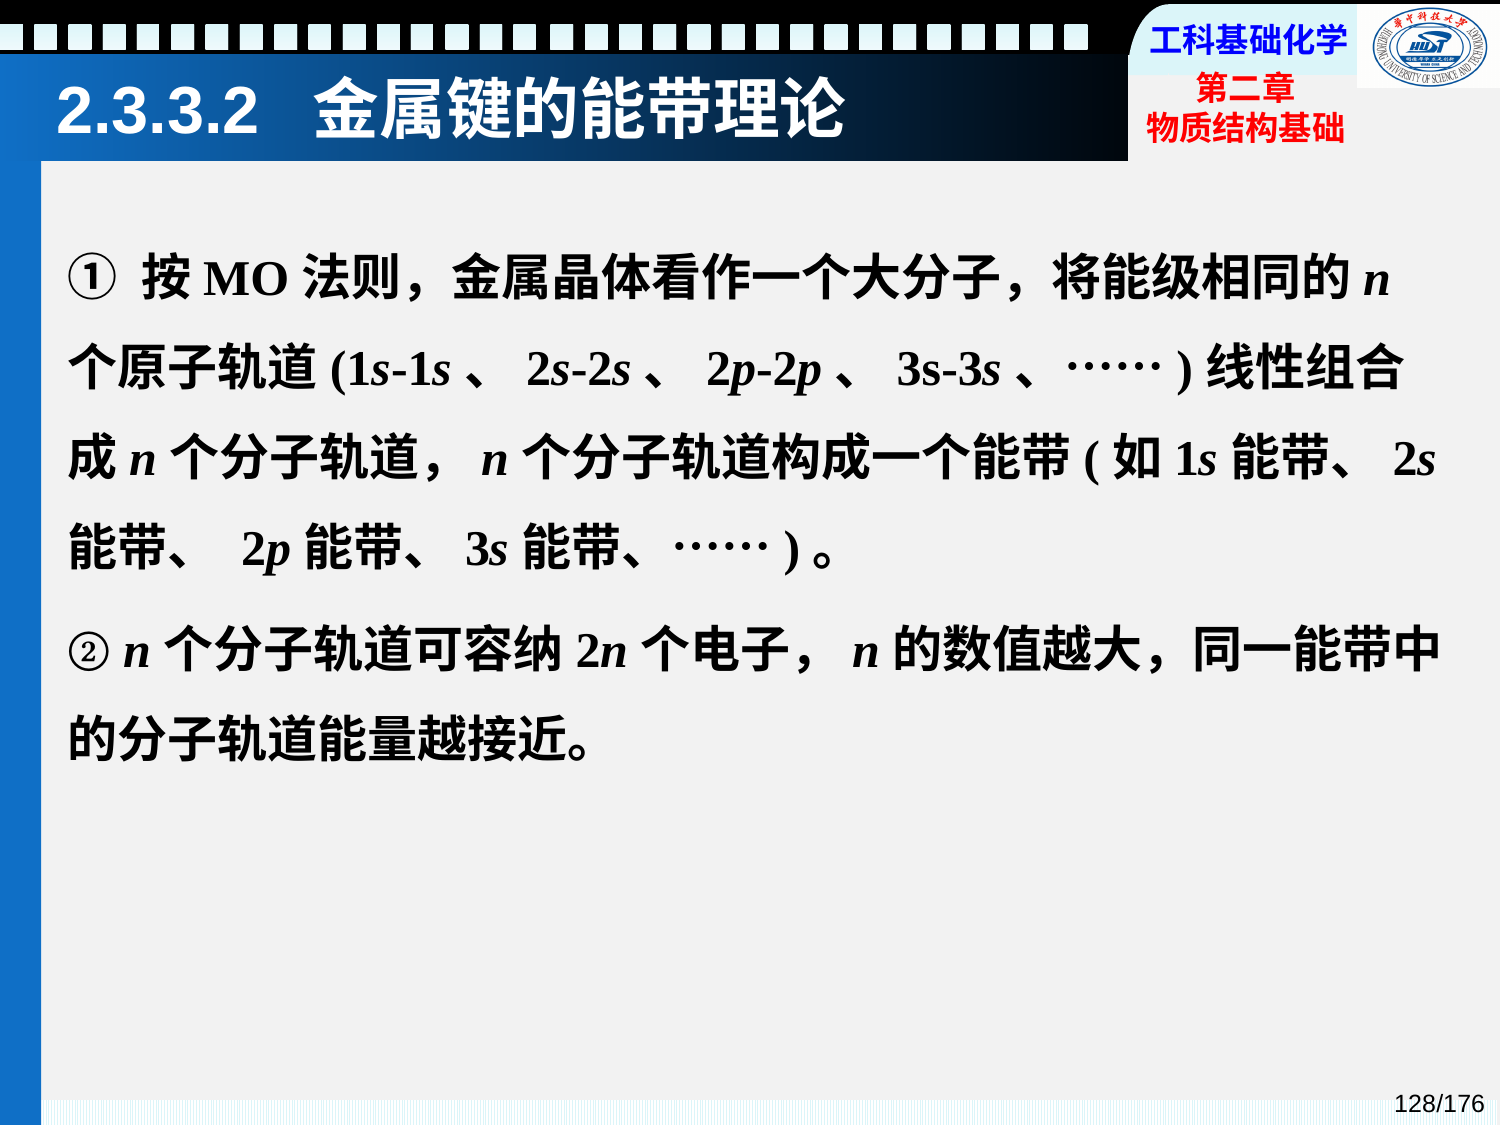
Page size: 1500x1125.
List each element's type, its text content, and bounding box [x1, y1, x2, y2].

title 2.3.3.2 金属键的能带理论 [41, 51, 1126, 163]
picture [1357, 4, 1500, 88]
text_box ① 按MO法则，金属晶体看作一个大分子，将能级相同的n个原子轨道(1s-1s、2s-2s、2p-2p、3s-3s、……)线性组合成n个分子轨道，n个分子轨道构成一个能带(如1s能带、2s能带、 2p能带、3s能带、……)。 ② n个分子轨道可容纳2n个电子，n的数值越大，同一能带中的分子轨道能量越接近。 [53, 207, 1459, 866]
